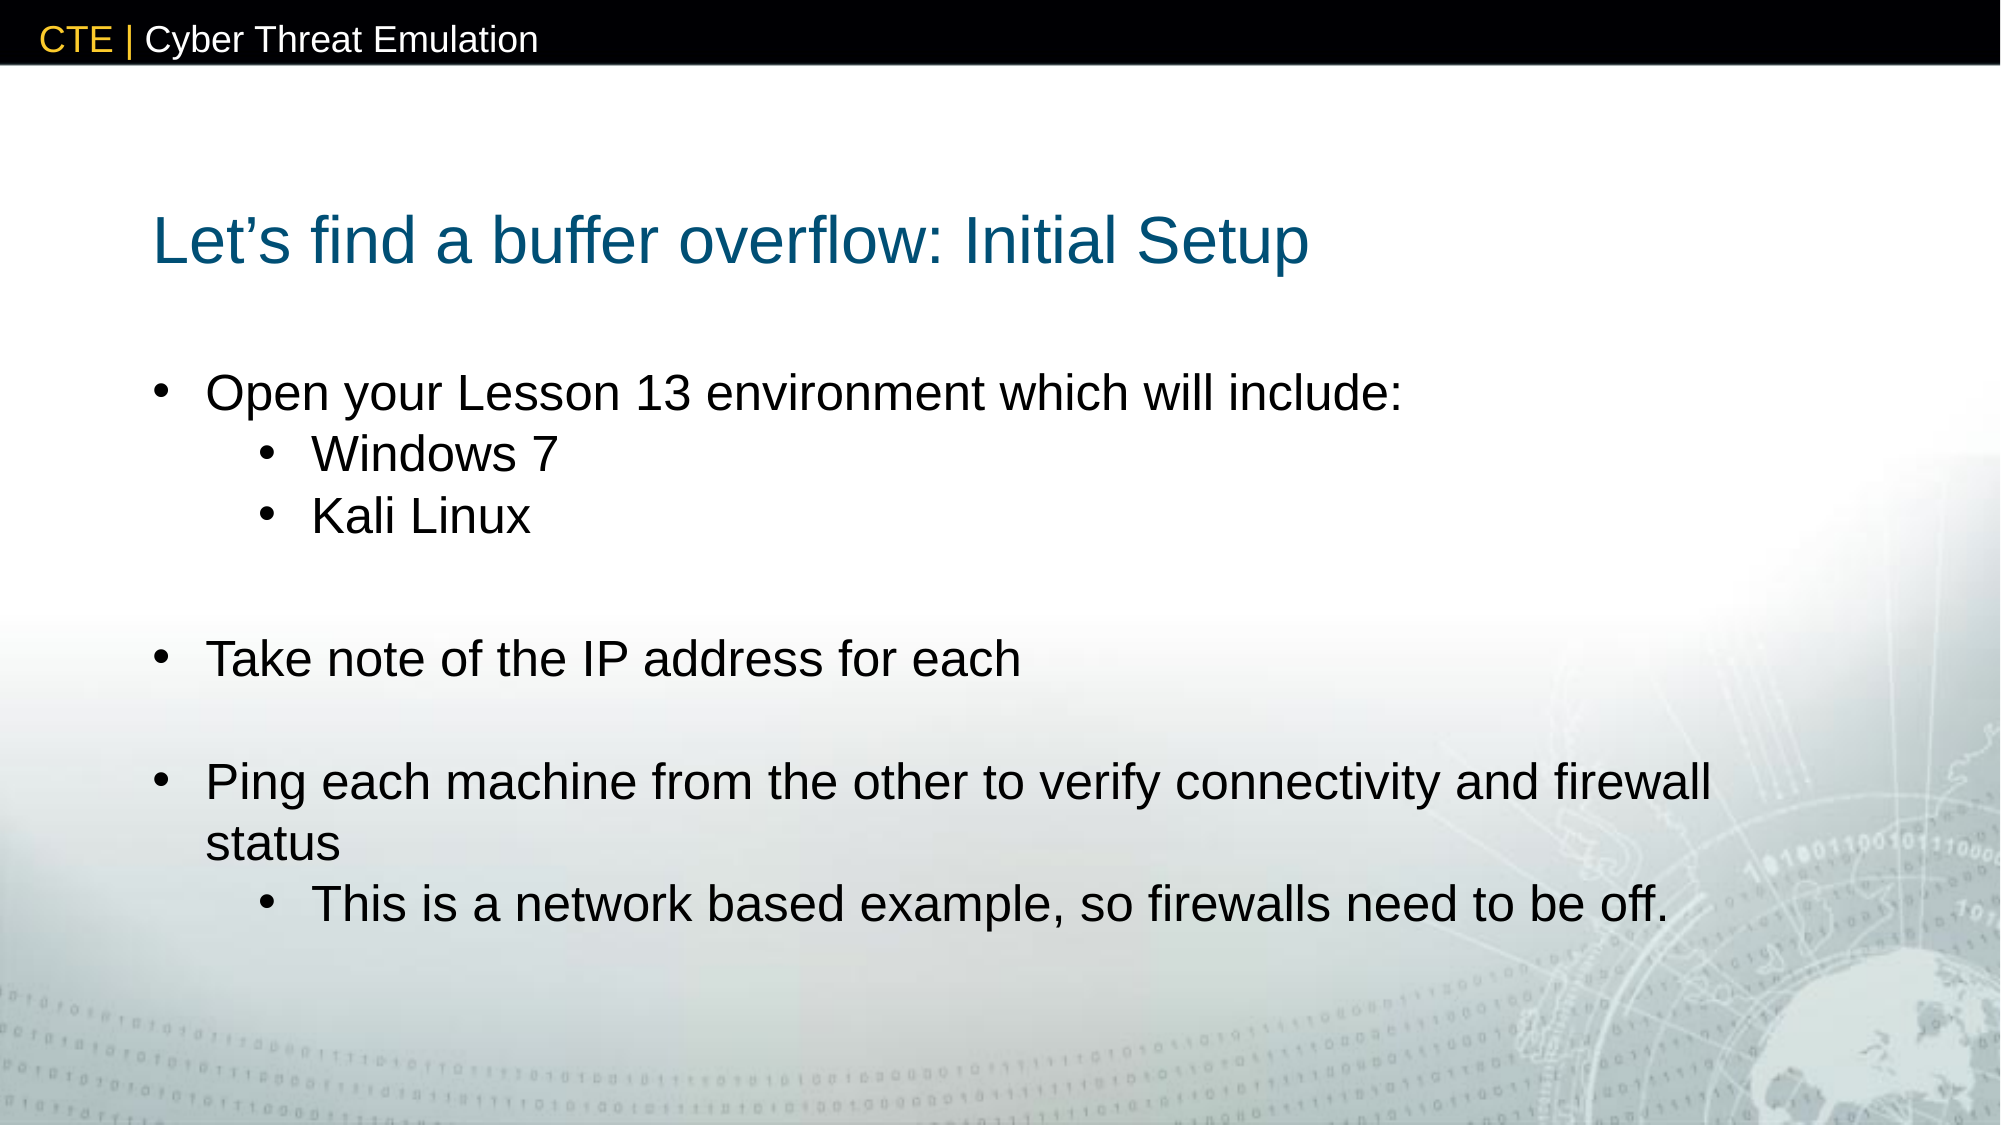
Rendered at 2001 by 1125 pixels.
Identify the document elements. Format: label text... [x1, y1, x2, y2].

picture [0, 0, 2001, 1125]
title Let’s find a buffer overflow: Initial Setup [137, 187, 1863, 295]
list Open your Lesson 13 environment which will include: Windows 7 Kali Linux Take note of the IP address for each Ping each machine from the other to verify connectivity and firewall status This is a network based example, so firewalls need to be off. [137, 295, 1863, 945]
